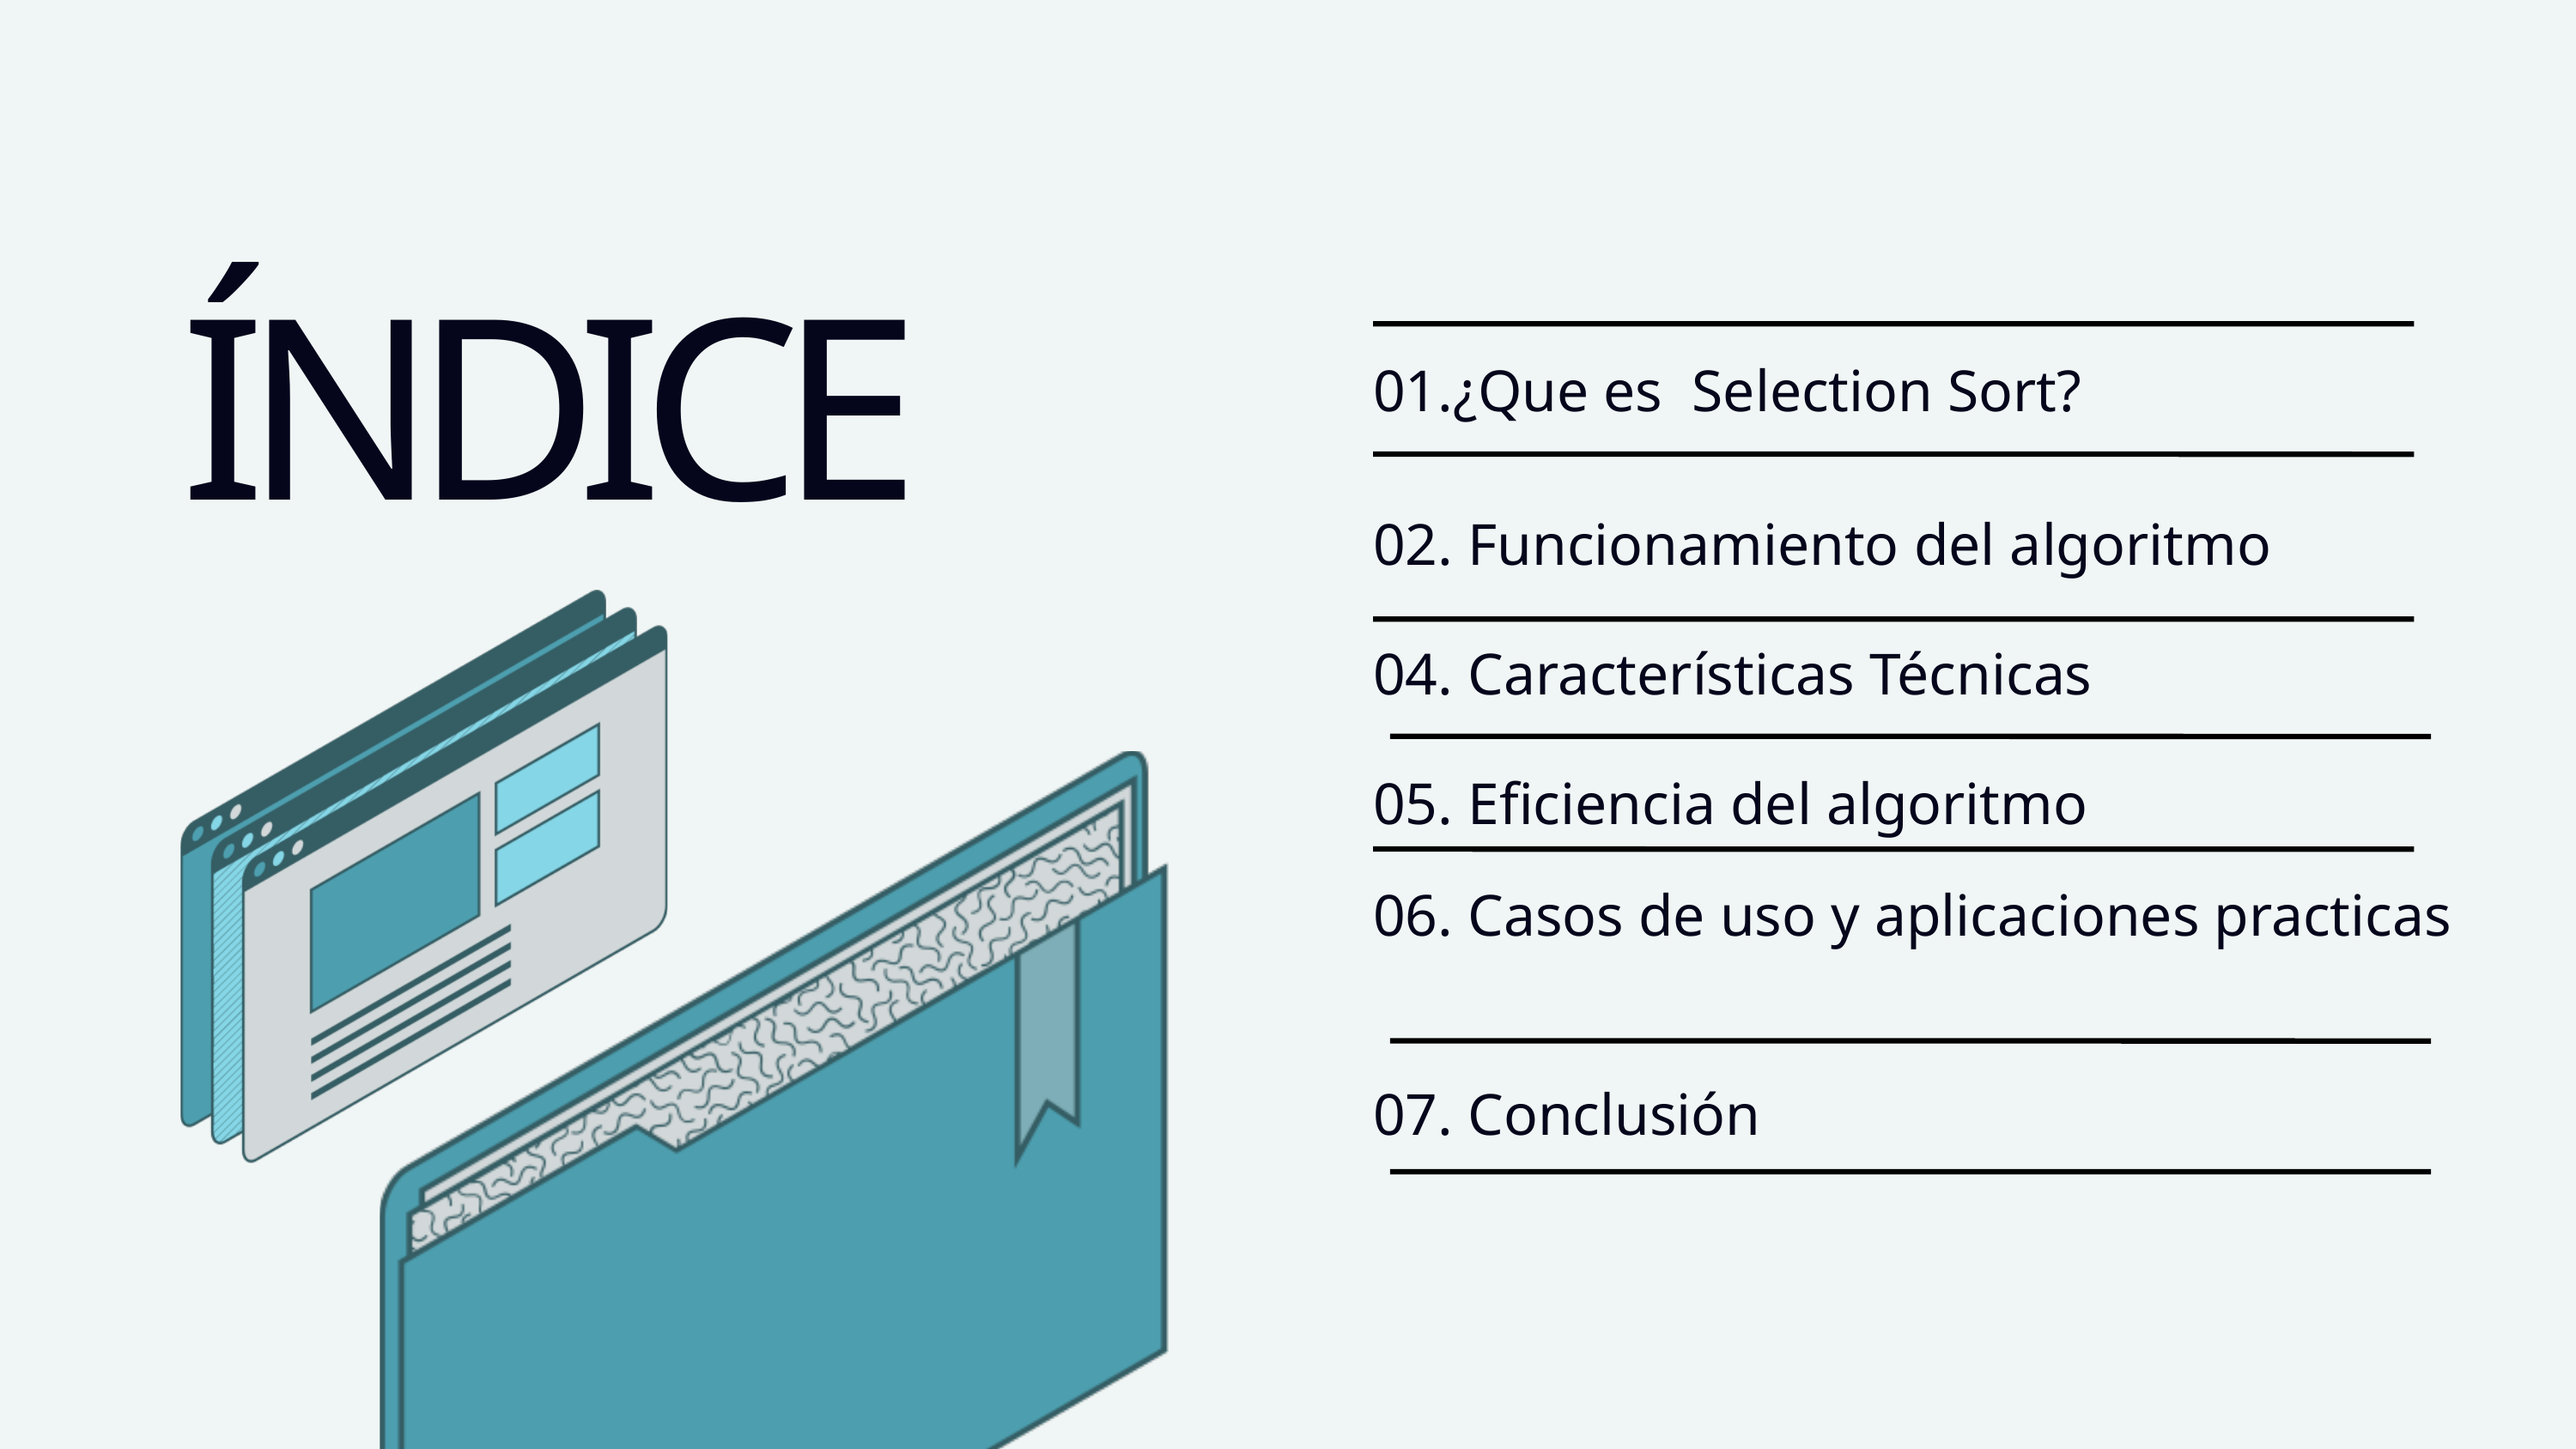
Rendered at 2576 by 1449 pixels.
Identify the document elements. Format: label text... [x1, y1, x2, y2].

text_box 06. Casos de uso y aplicaciones practicas [1373, 868, 2461, 948]
text_box ÍNDICE [180, 273, 1288, 550]
text_box 01.¿Que es Selection Sort? [1373, 343, 2461, 423]
text_box [380, 751, 1169, 1449]
text_box [180, 589, 668, 1164]
text_box 04. Características Técnicas [1373, 626, 2461, 706]
text_box 05. Eficiencia del algoritmo [1373, 756, 2461, 836]
text_box 07. Conclusión [1373, 1067, 2461, 1148]
text_box 02. Funcionamiento del algoritmo [1373, 497, 2461, 578]
